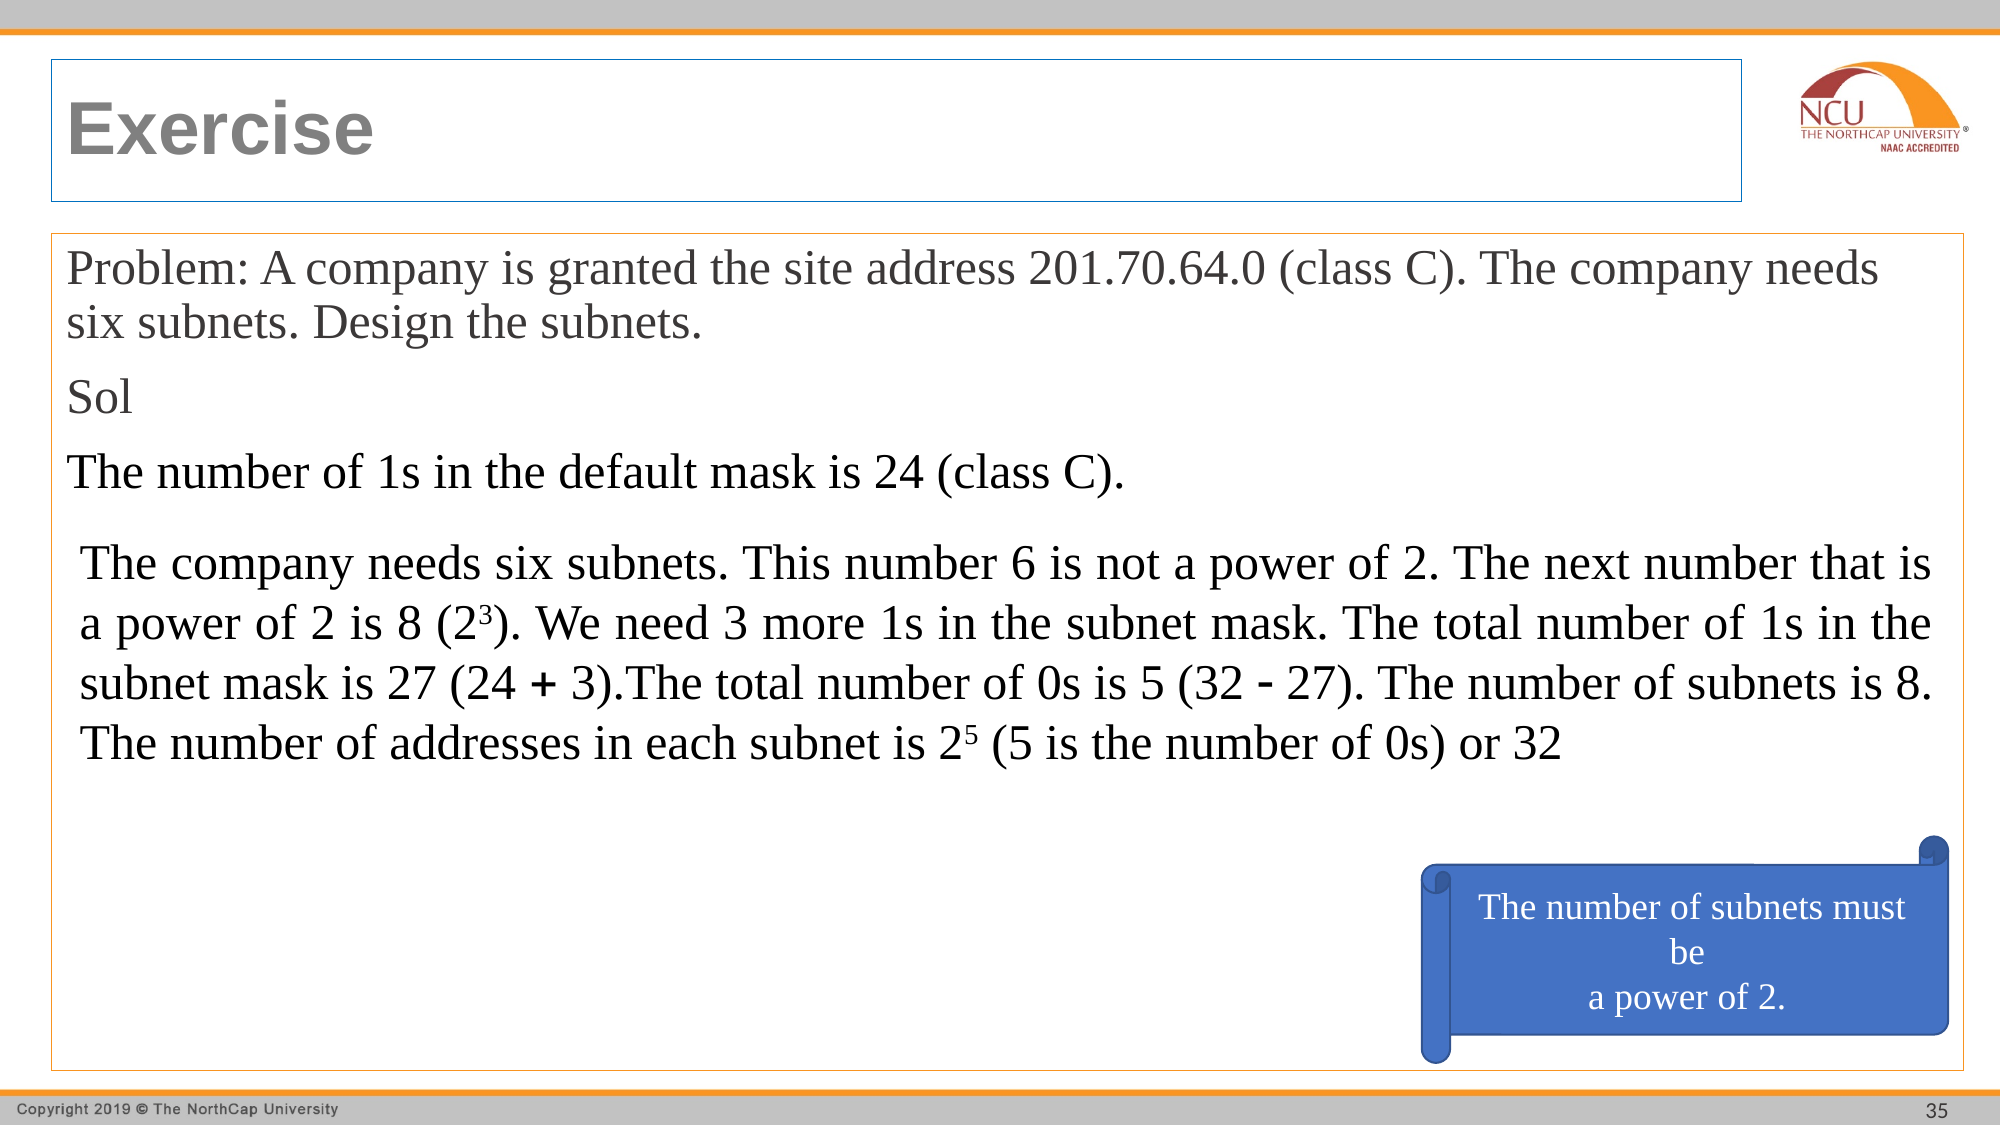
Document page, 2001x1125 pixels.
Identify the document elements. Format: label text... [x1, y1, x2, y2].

title Exercise [51, 59, 1742, 202]
text_box The company needs six subnets. This number 6 is not a power of 2. The next number that is a power of 2 is 8 (23). We need 3 more 1s in the subnet mask. The total number of 1s in the subnet mask is 27 (24 + 3).The total number of 0s is 5 (32 - 27). The number of subnets is 8. The number of addresses in each subnet is 25 (5 is the number of 0s) or 32 [64, 521, 1949, 777]
picture [0, 0, 2000, 1125]
slide_number 35 [1791, 1094, 1964, 1125]
text_box The number of subnets must be a power of 2. [1420, 835, 1950, 1064]
list Problem: A company is granted the site address 201.70.64.0 (class C). The company needs six subnets. Design the subnets. Sol The number of 1s in the default mask is 24 (class C). [51, 233, 1964, 1071]
